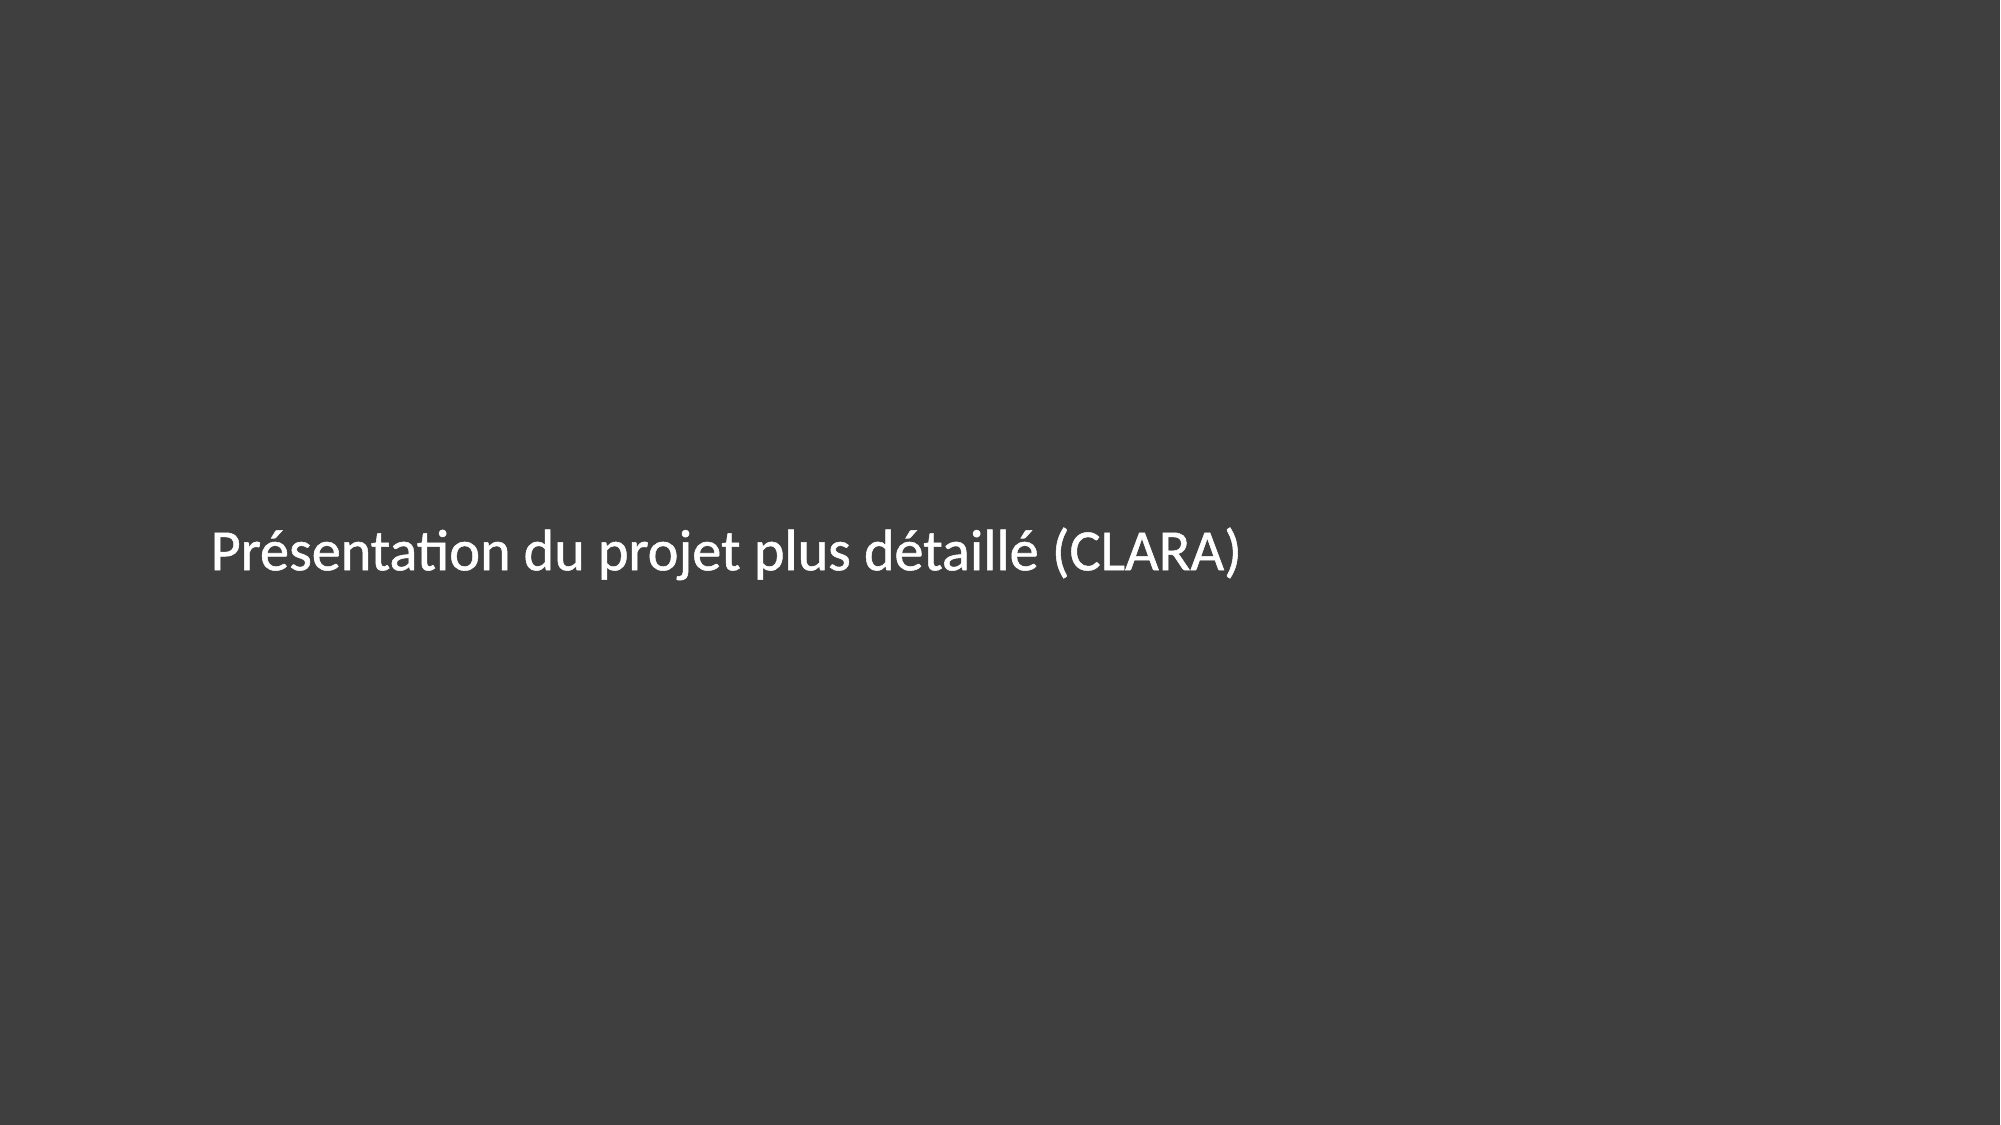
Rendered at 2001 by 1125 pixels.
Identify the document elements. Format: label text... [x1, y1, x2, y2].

text_box Présentation du projet plus détaillé (CLARA) [195, 512, 1921, 607]
